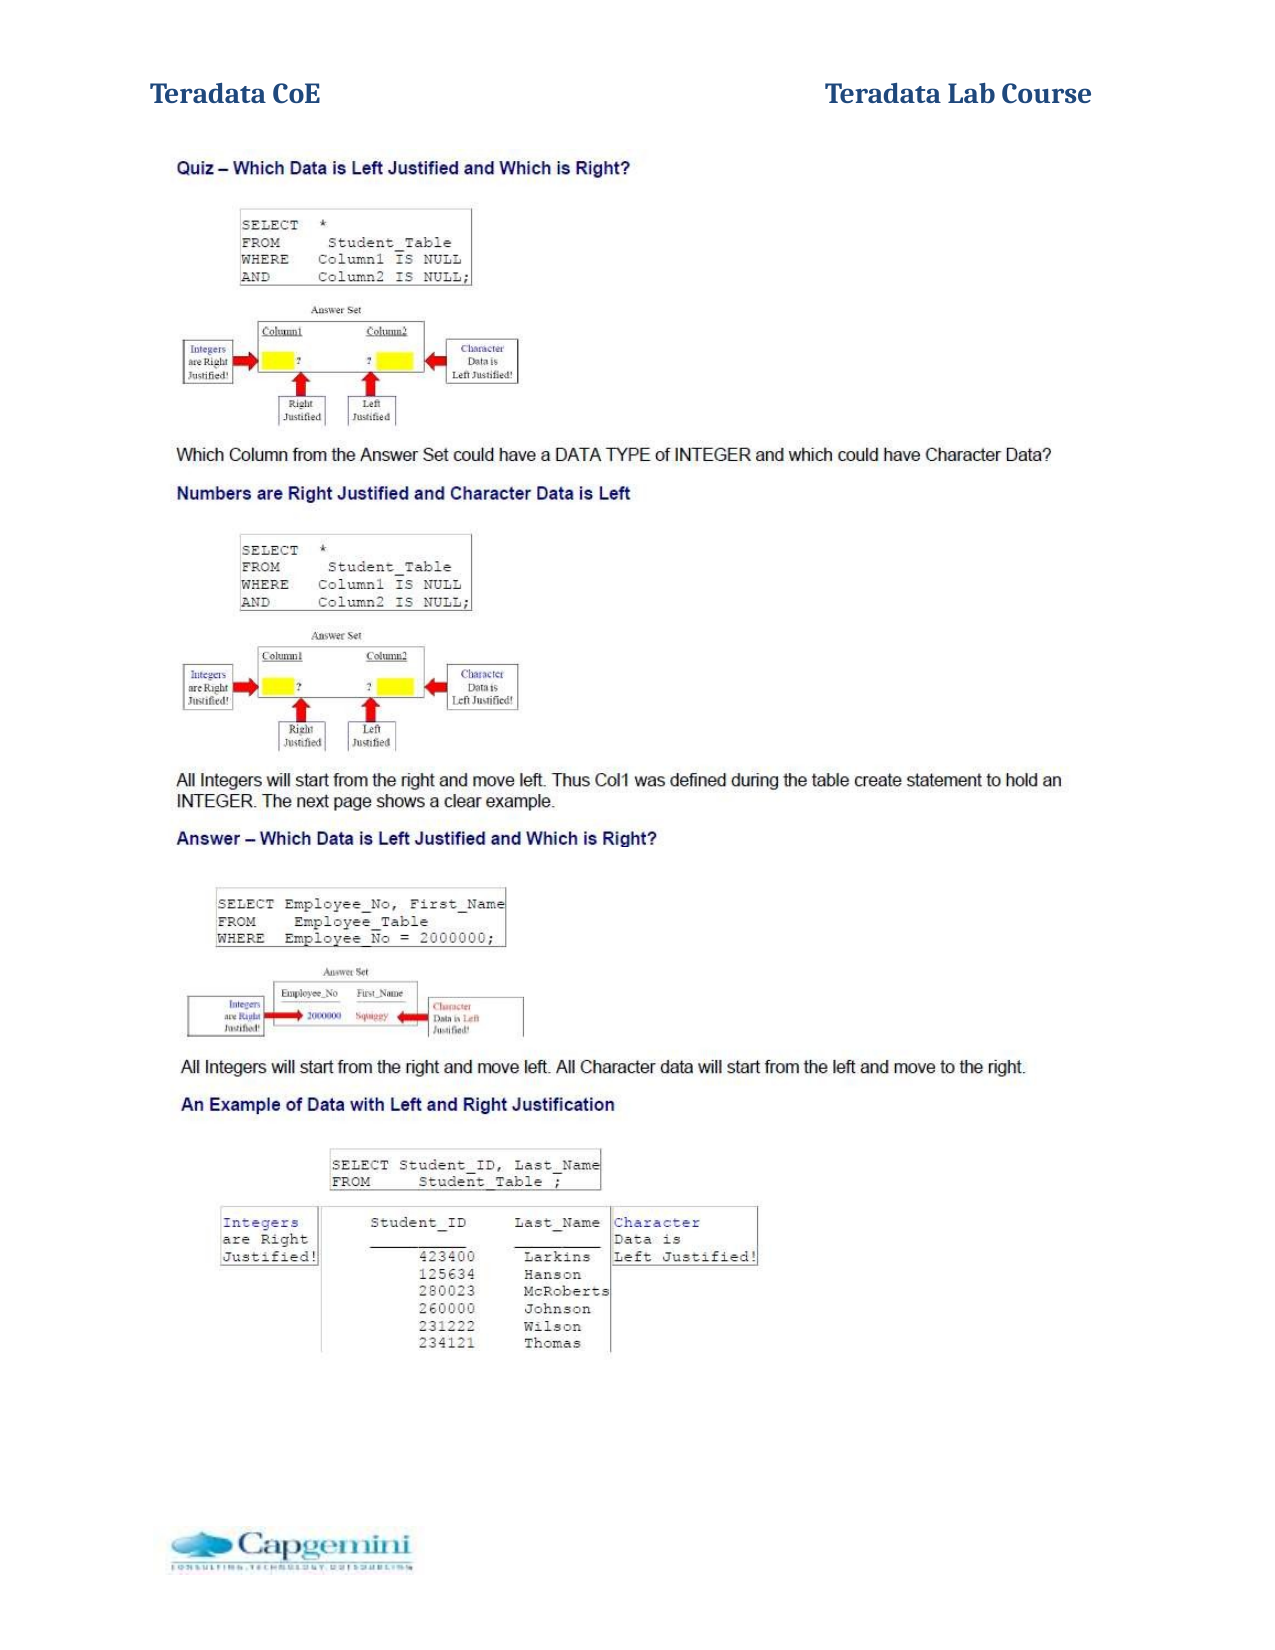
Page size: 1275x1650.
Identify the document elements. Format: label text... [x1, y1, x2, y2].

text_box Teradata CoE [147, 76, 336, 111]
text_box Teradata Lab Course [823, 76, 1109, 111]
text_box [153, 1526, 425, 1575]
text_box [153, 873, 1127, 1383]
text_box [153, 149, 1127, 847]
